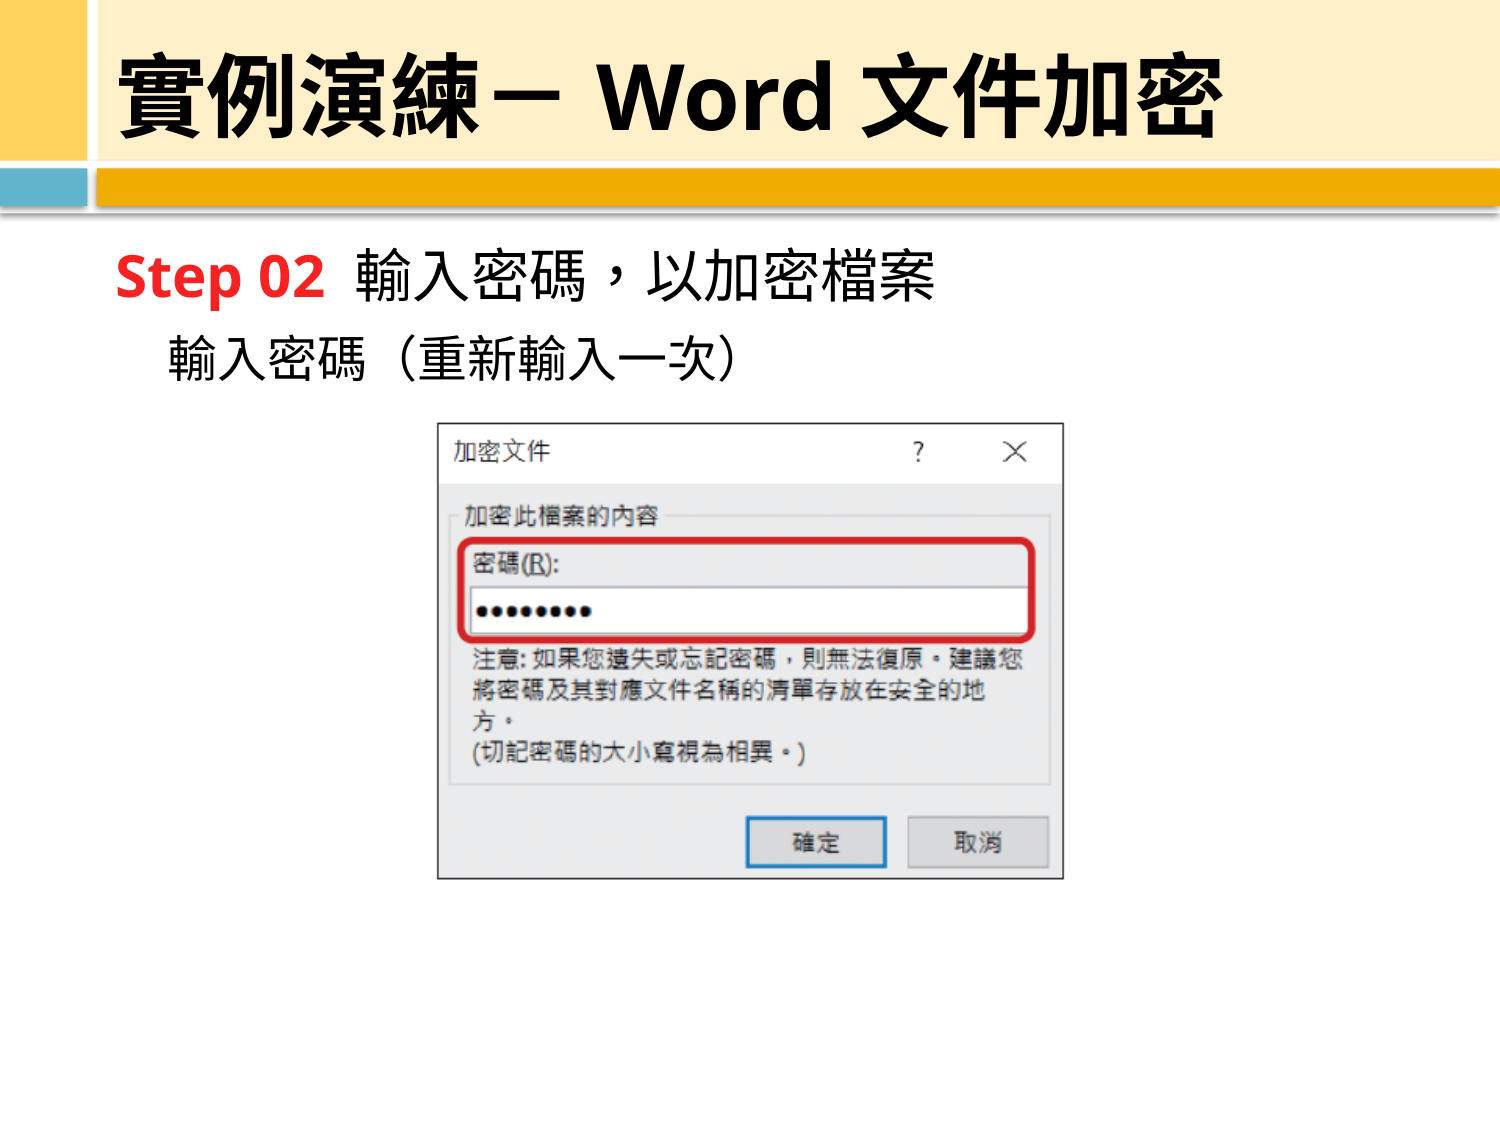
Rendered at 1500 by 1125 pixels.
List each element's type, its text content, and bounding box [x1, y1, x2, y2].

list Step 02 輸入密碼，以加密檔案 輸入密碼（重新輸入一次） [100, 231, 1438, 1024]
title 實例演練－Word文件加密 [100, 26, 1438, 161]
picture [427, 412, 1073, 887]
